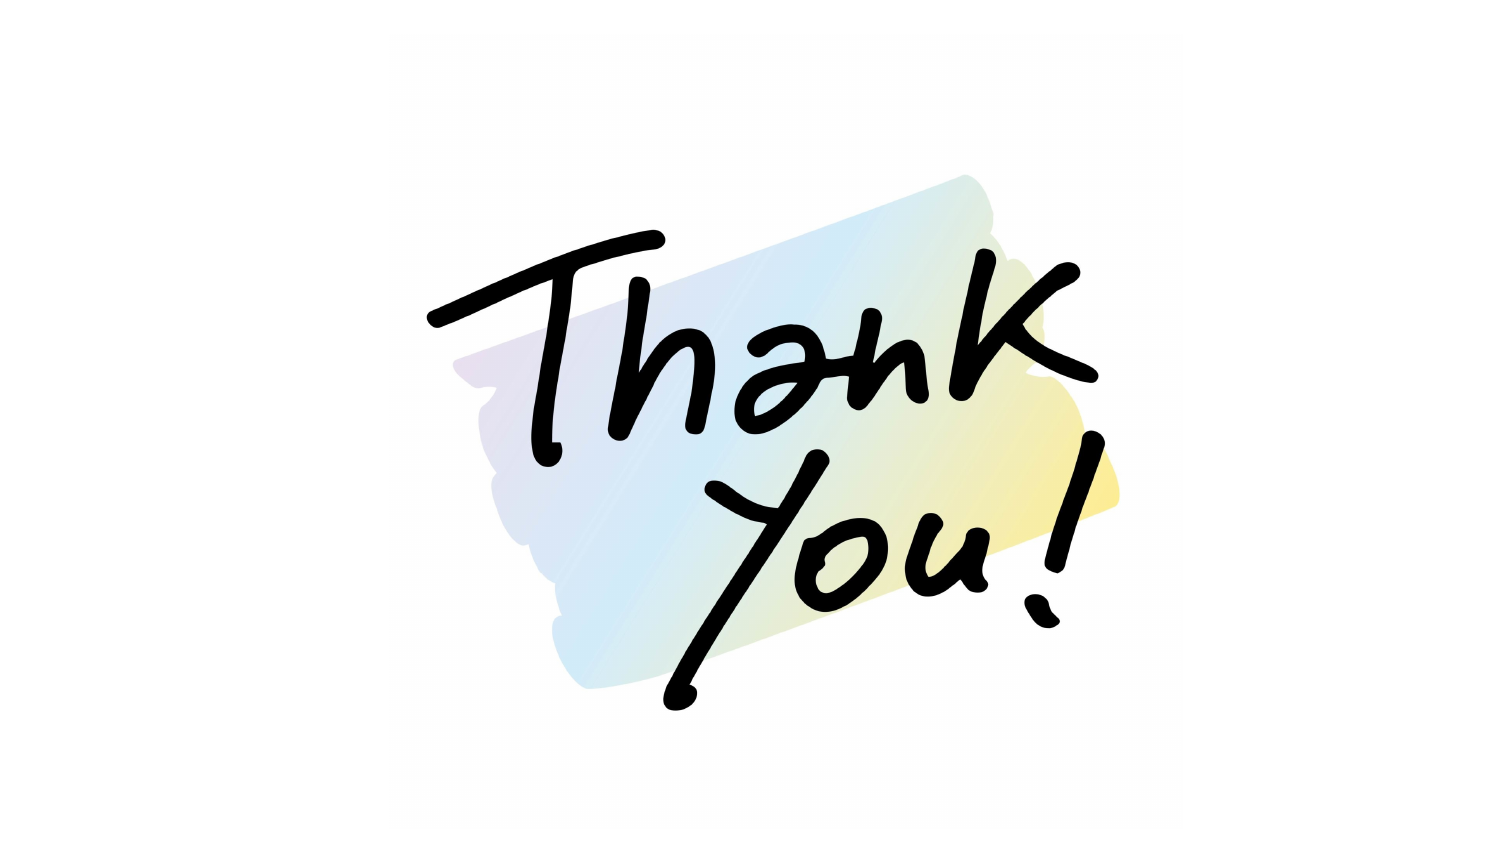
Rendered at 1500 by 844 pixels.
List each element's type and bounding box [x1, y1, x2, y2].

picture [388, 34, 1184, 829]
